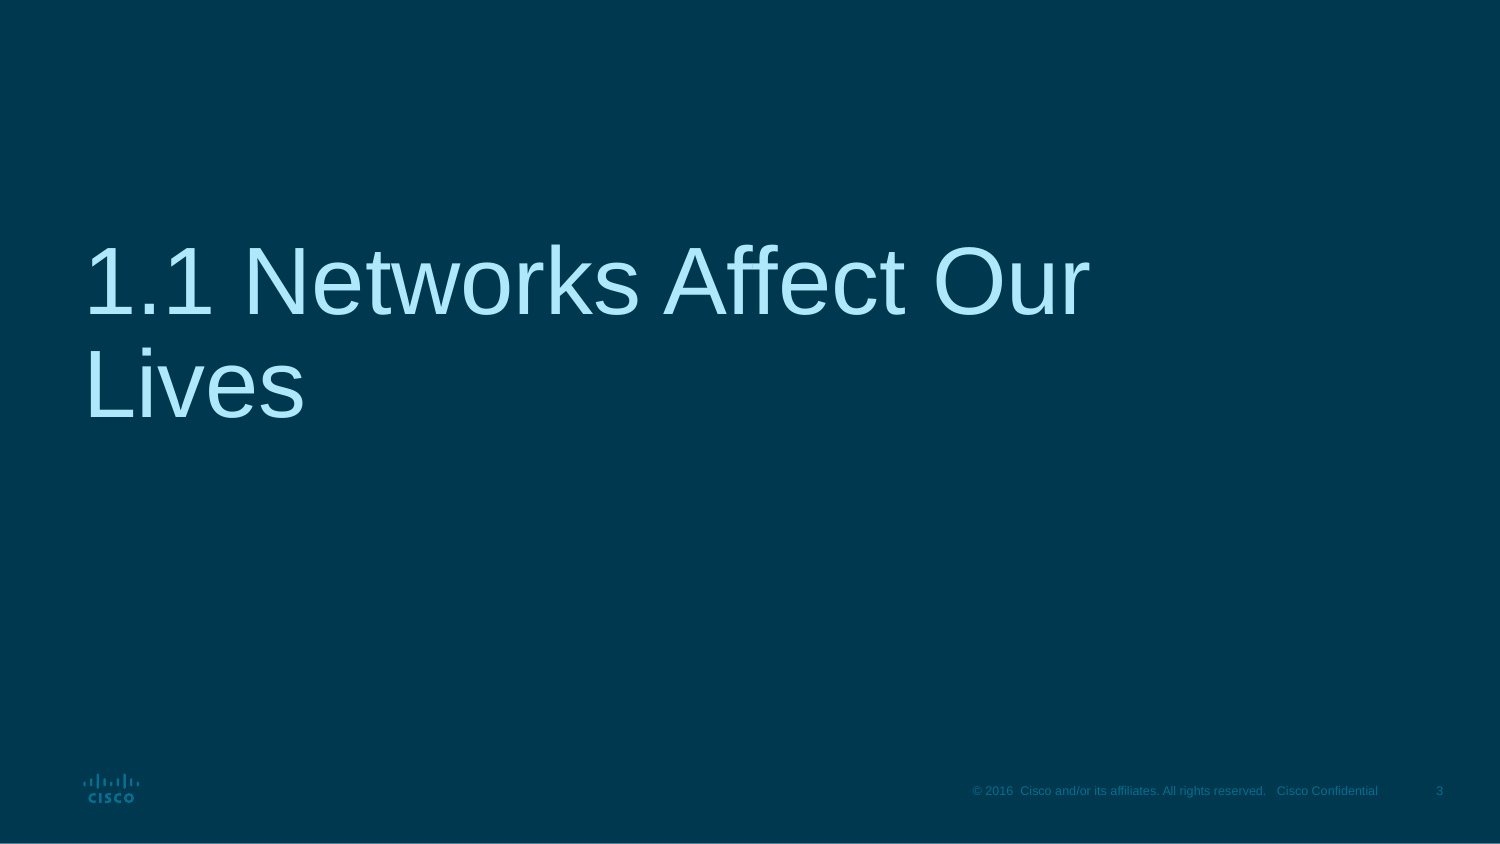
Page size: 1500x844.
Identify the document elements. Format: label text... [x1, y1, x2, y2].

title 1.1 Networks Affect Our Lives [68, 150, 1315, 446]
